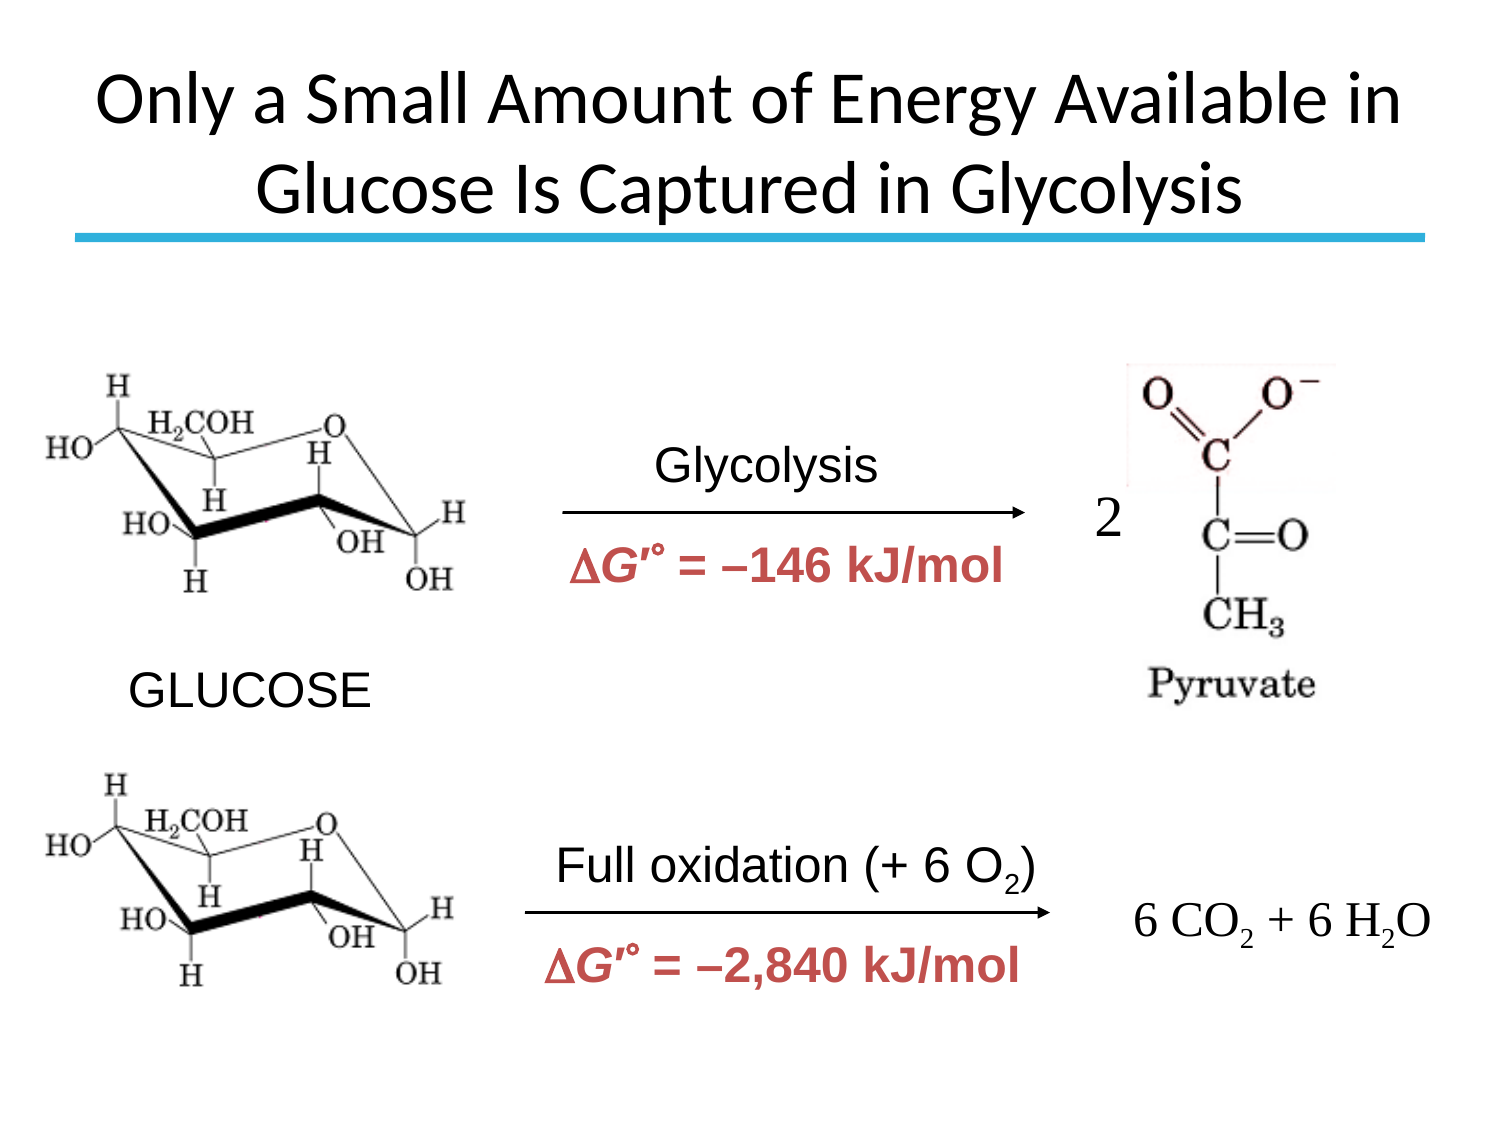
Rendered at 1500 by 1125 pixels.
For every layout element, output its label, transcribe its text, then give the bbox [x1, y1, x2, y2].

text_box G′ = –2,840 kJ/mol [529, 924, 1036, 1000]
text_box Glycolysis [638, 424, 894, 500]
text_box G′ = –146 kJ/mol [554, 524, 1020, 600]
text_box 6 CO2 + 6 H2O [1112, 878, 1447, 962]
text_box GLUCOSE [112, 649, 387, 725]
text_box Full oxidation (+ 6 O2) [537, 824, 1052, 908]
text_box [562, 506, 1025, 519]
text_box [37, 349, 476, 626]
title Only a Small Amount of Energy Available in Glucose Is Captured in Glycolysis [75, 45, 1425, 233]
text_box 2 [1079, 470, 1119, 555]
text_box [37, 749, 463, 1018]
text_box [524, 908, 1051, 919]
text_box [1124, 362, 1336, 724]
